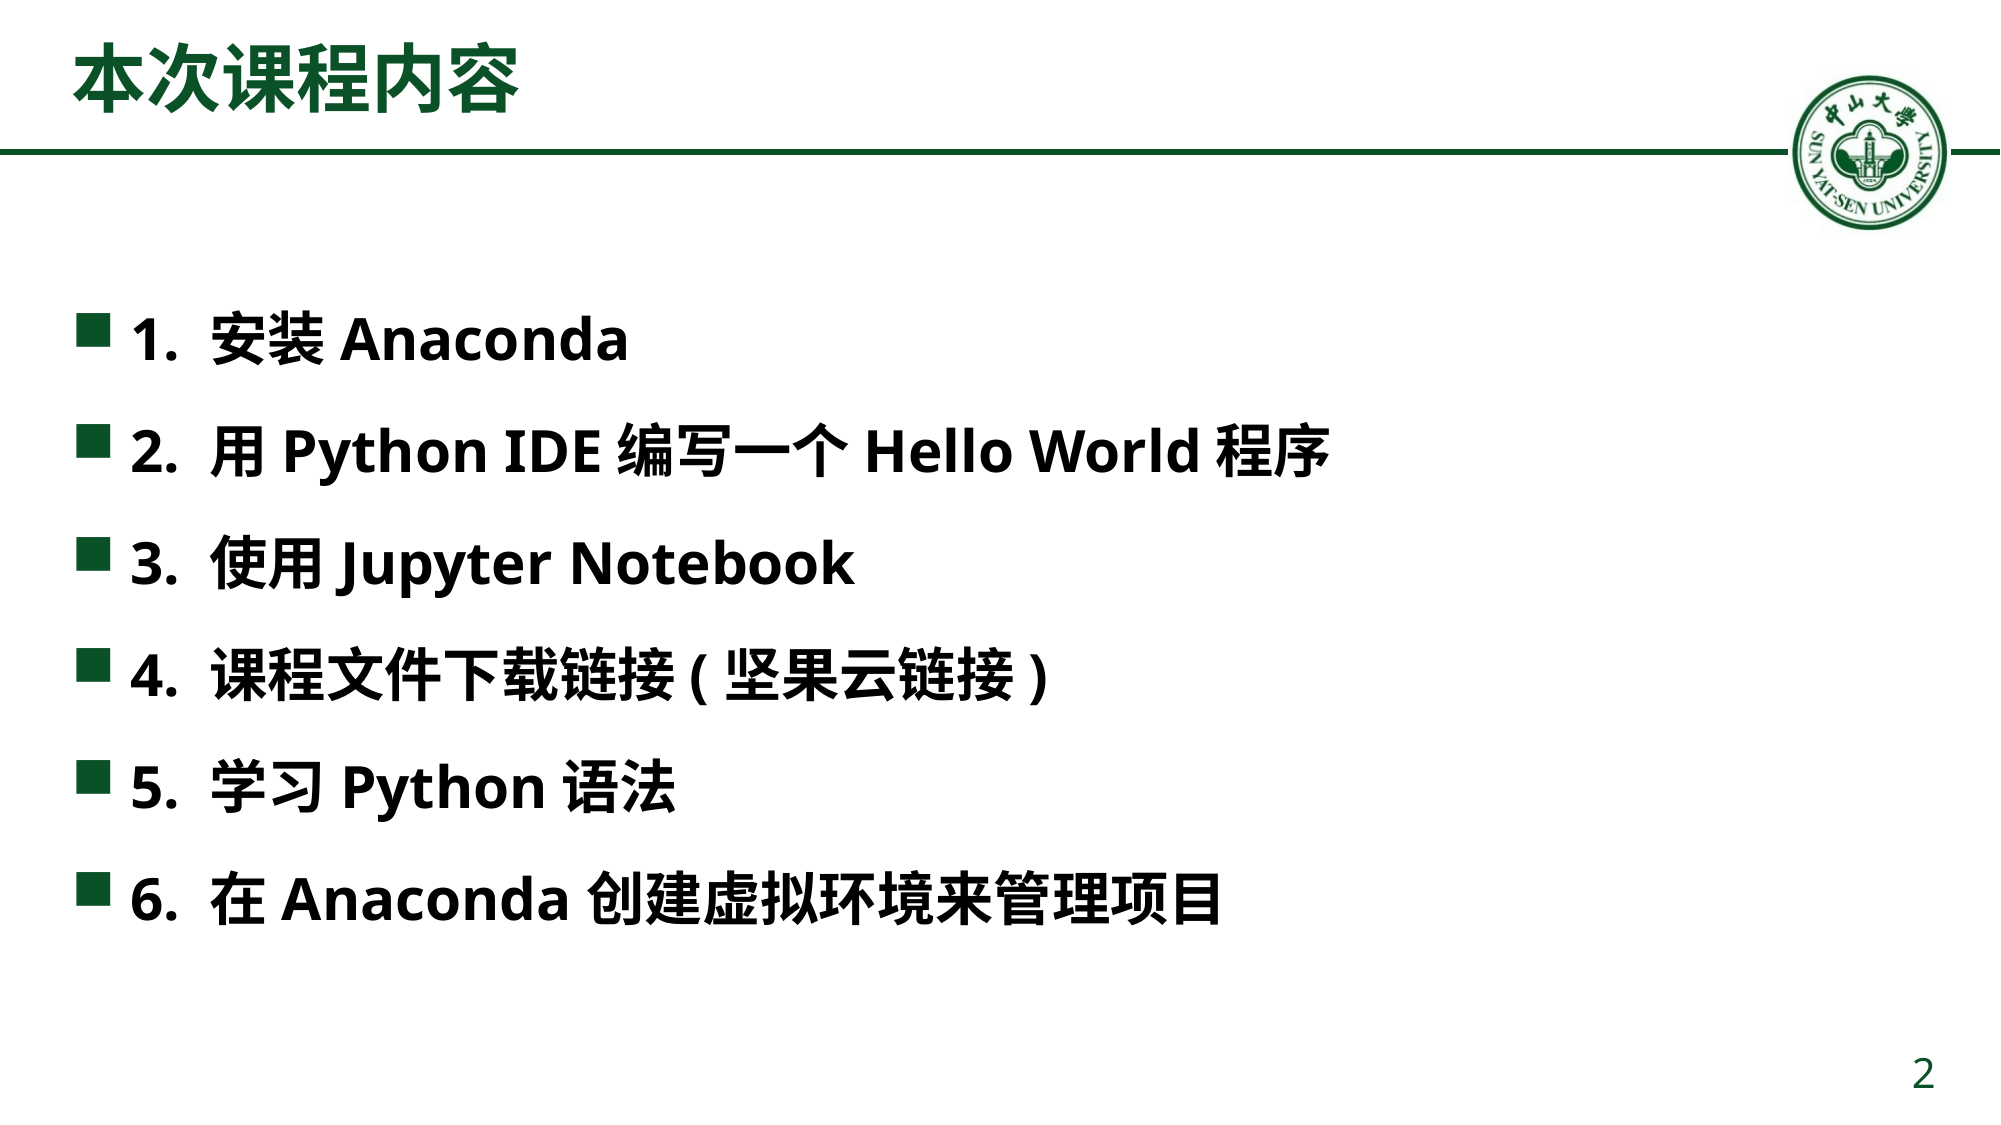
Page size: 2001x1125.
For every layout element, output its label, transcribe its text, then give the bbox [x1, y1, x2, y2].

list 1. 安装Anaconda 2. 用Python IDE编写一个Hello World程序 3. 使用Jupyter Notebook 4. 课程文件下载链接(坚果云链接) 5. 学习Python语法 6. 在Anaconda创建虚拟环境来管理项目 [56, 249, 1895, 943]
slide_number 2 [1500, 1039, 1951, 1100]
title 本次课程内容 [56, 0, 1732, 153]
picture [1788, 71, 1951, 234]
